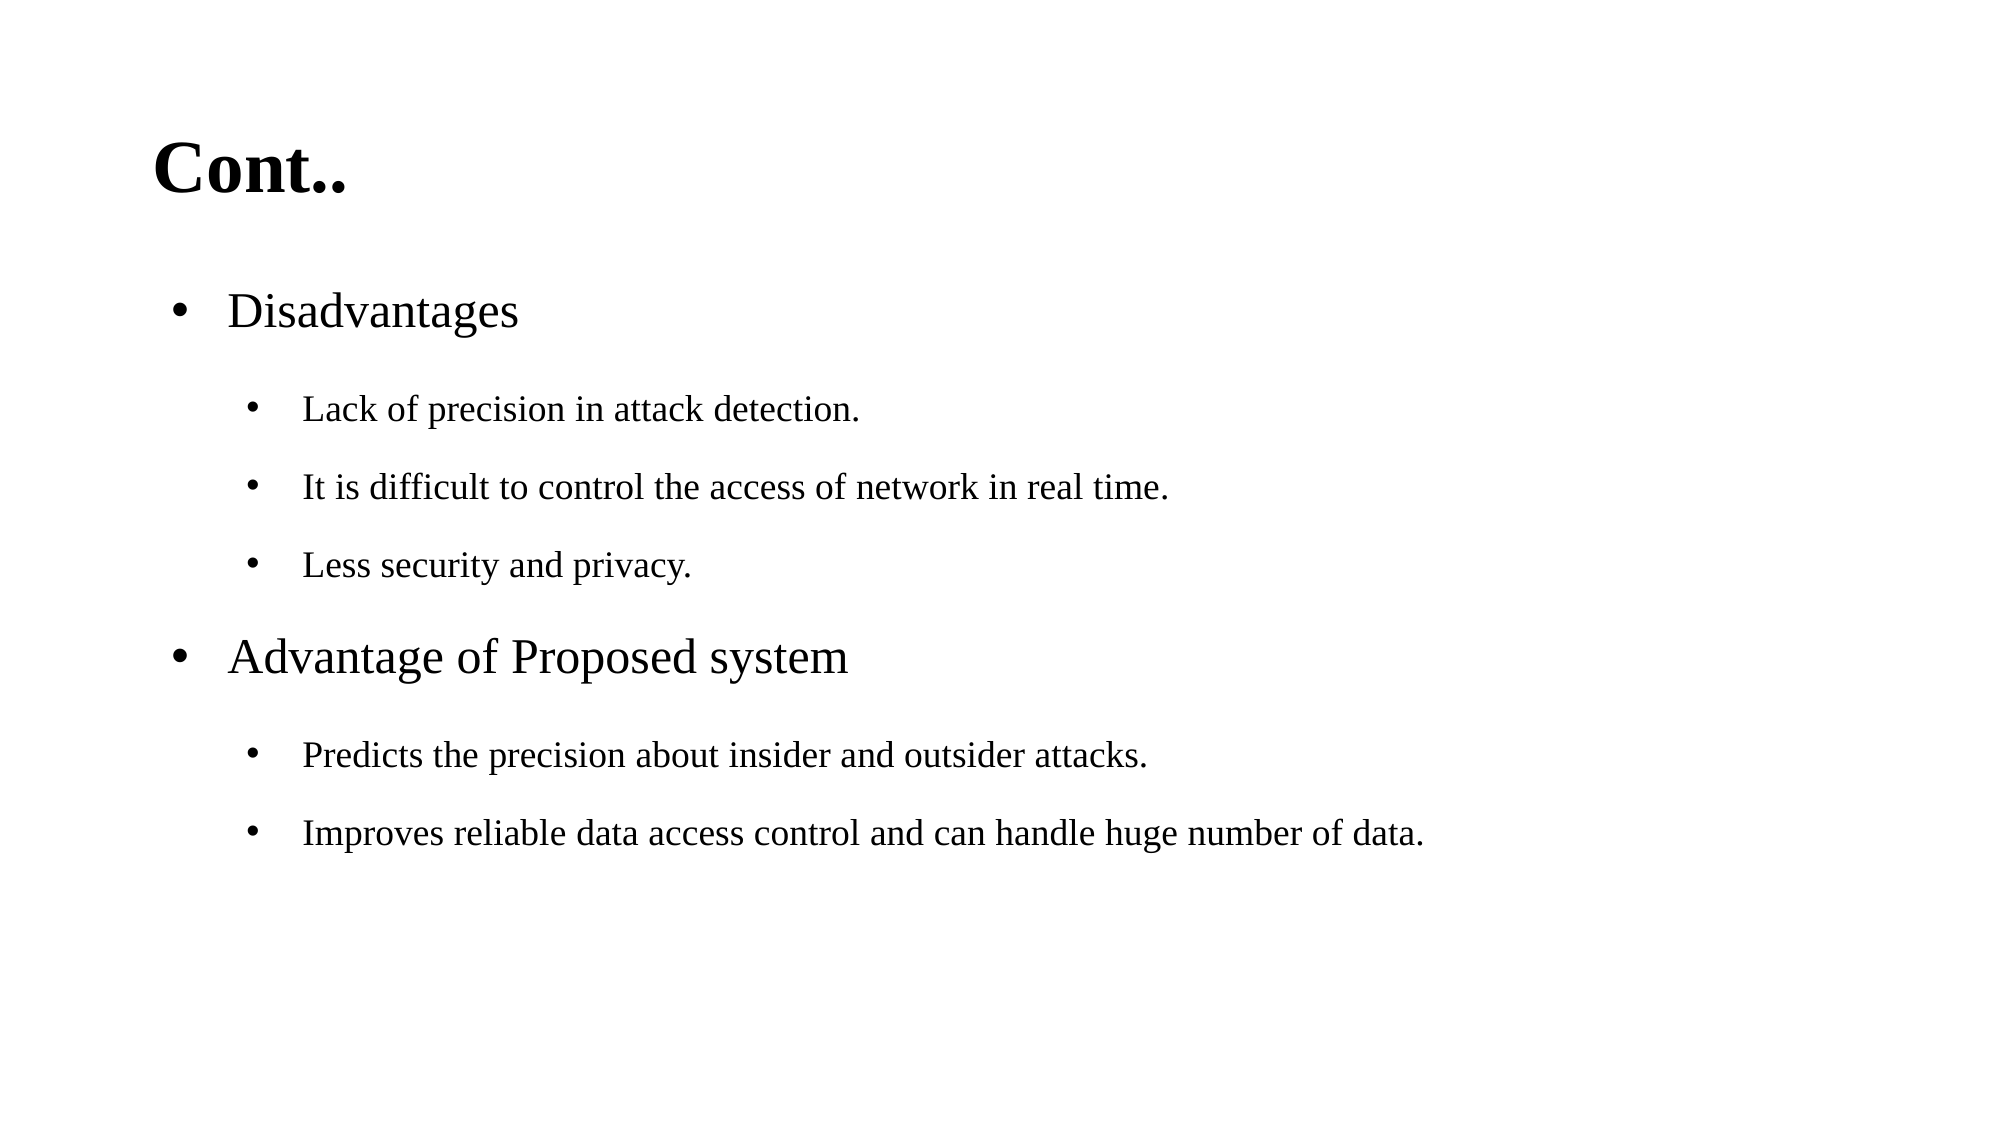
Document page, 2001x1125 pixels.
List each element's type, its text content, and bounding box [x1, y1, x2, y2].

title Cont.. [137, 59, 1863, 277]
list Disadvantages Lack of precision in attack detection. It is difficult to control the access of network in real time. Less security and privacy. Advantage of Proposed system Predicts the precision about insider and outsider attacks. Improves reliable data access control and can handle huge number of data. [137, 277, 1863, 992]
